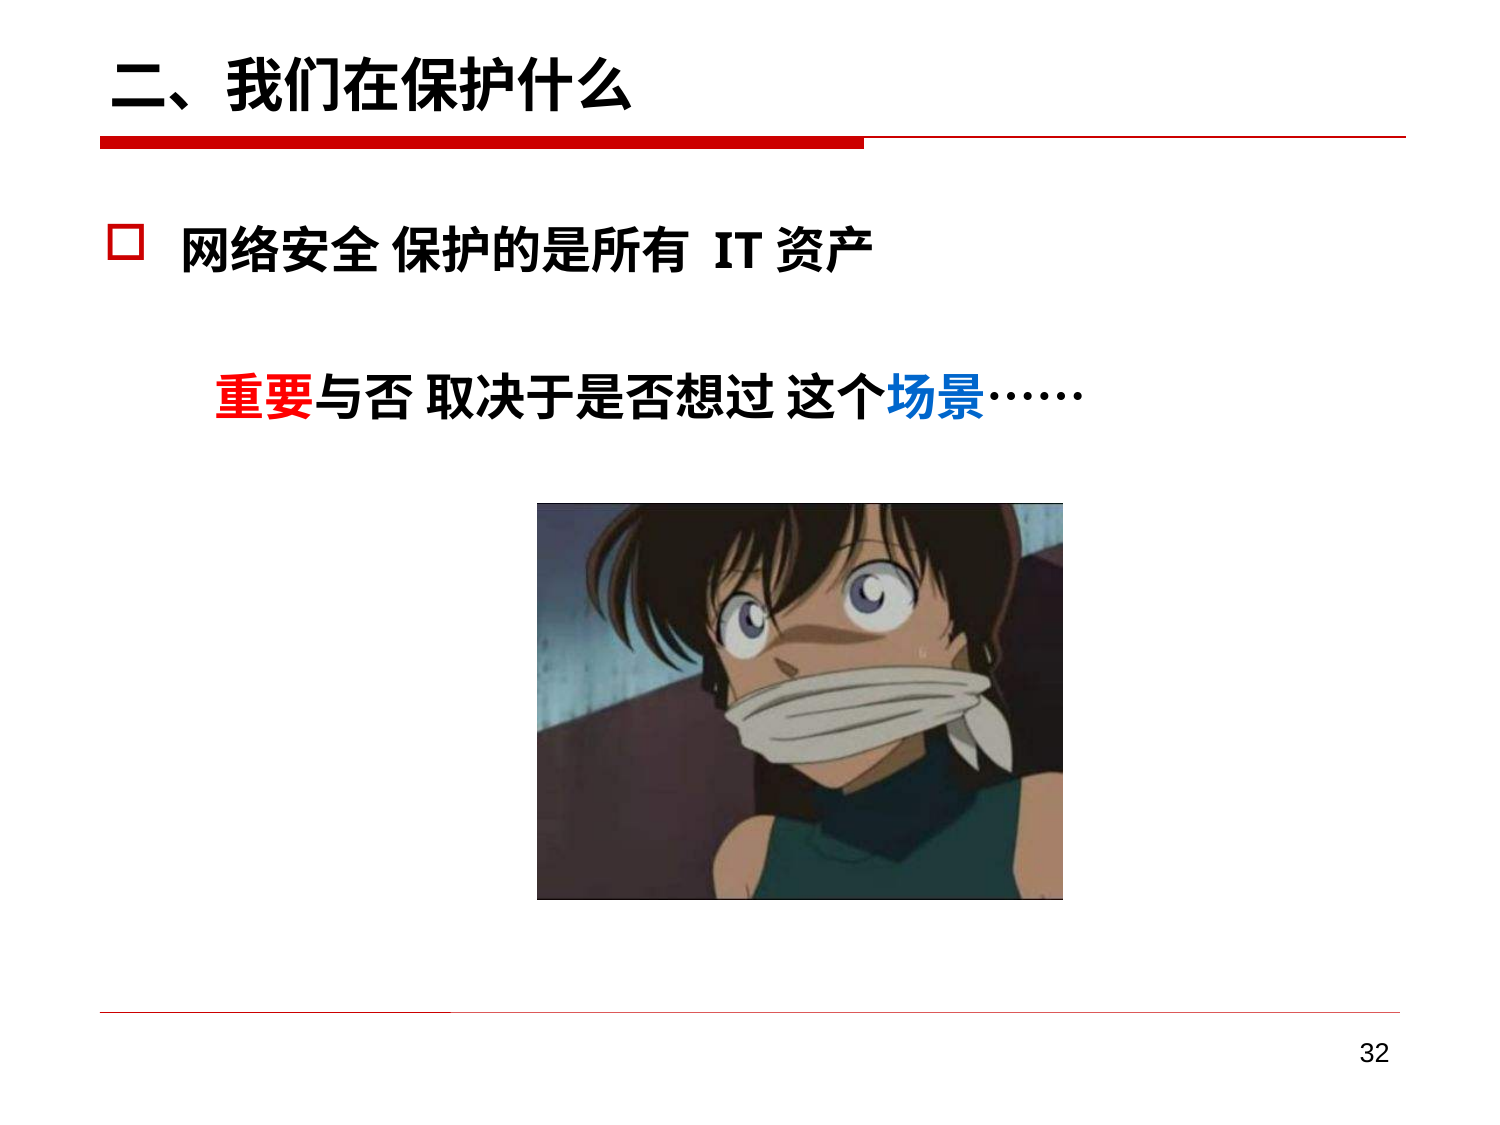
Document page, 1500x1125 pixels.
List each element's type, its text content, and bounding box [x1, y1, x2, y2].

picture [537, 503, 1063, 900]
text_box 重要与否 取决于是否想过 这个场景…… [199, 328, 1266, 470]
title 二、我们在保护什么 [94, 8, 1407, 126]
list 网络安全 保护的是所有 IT资产 [88, 181, 1211, 315]
